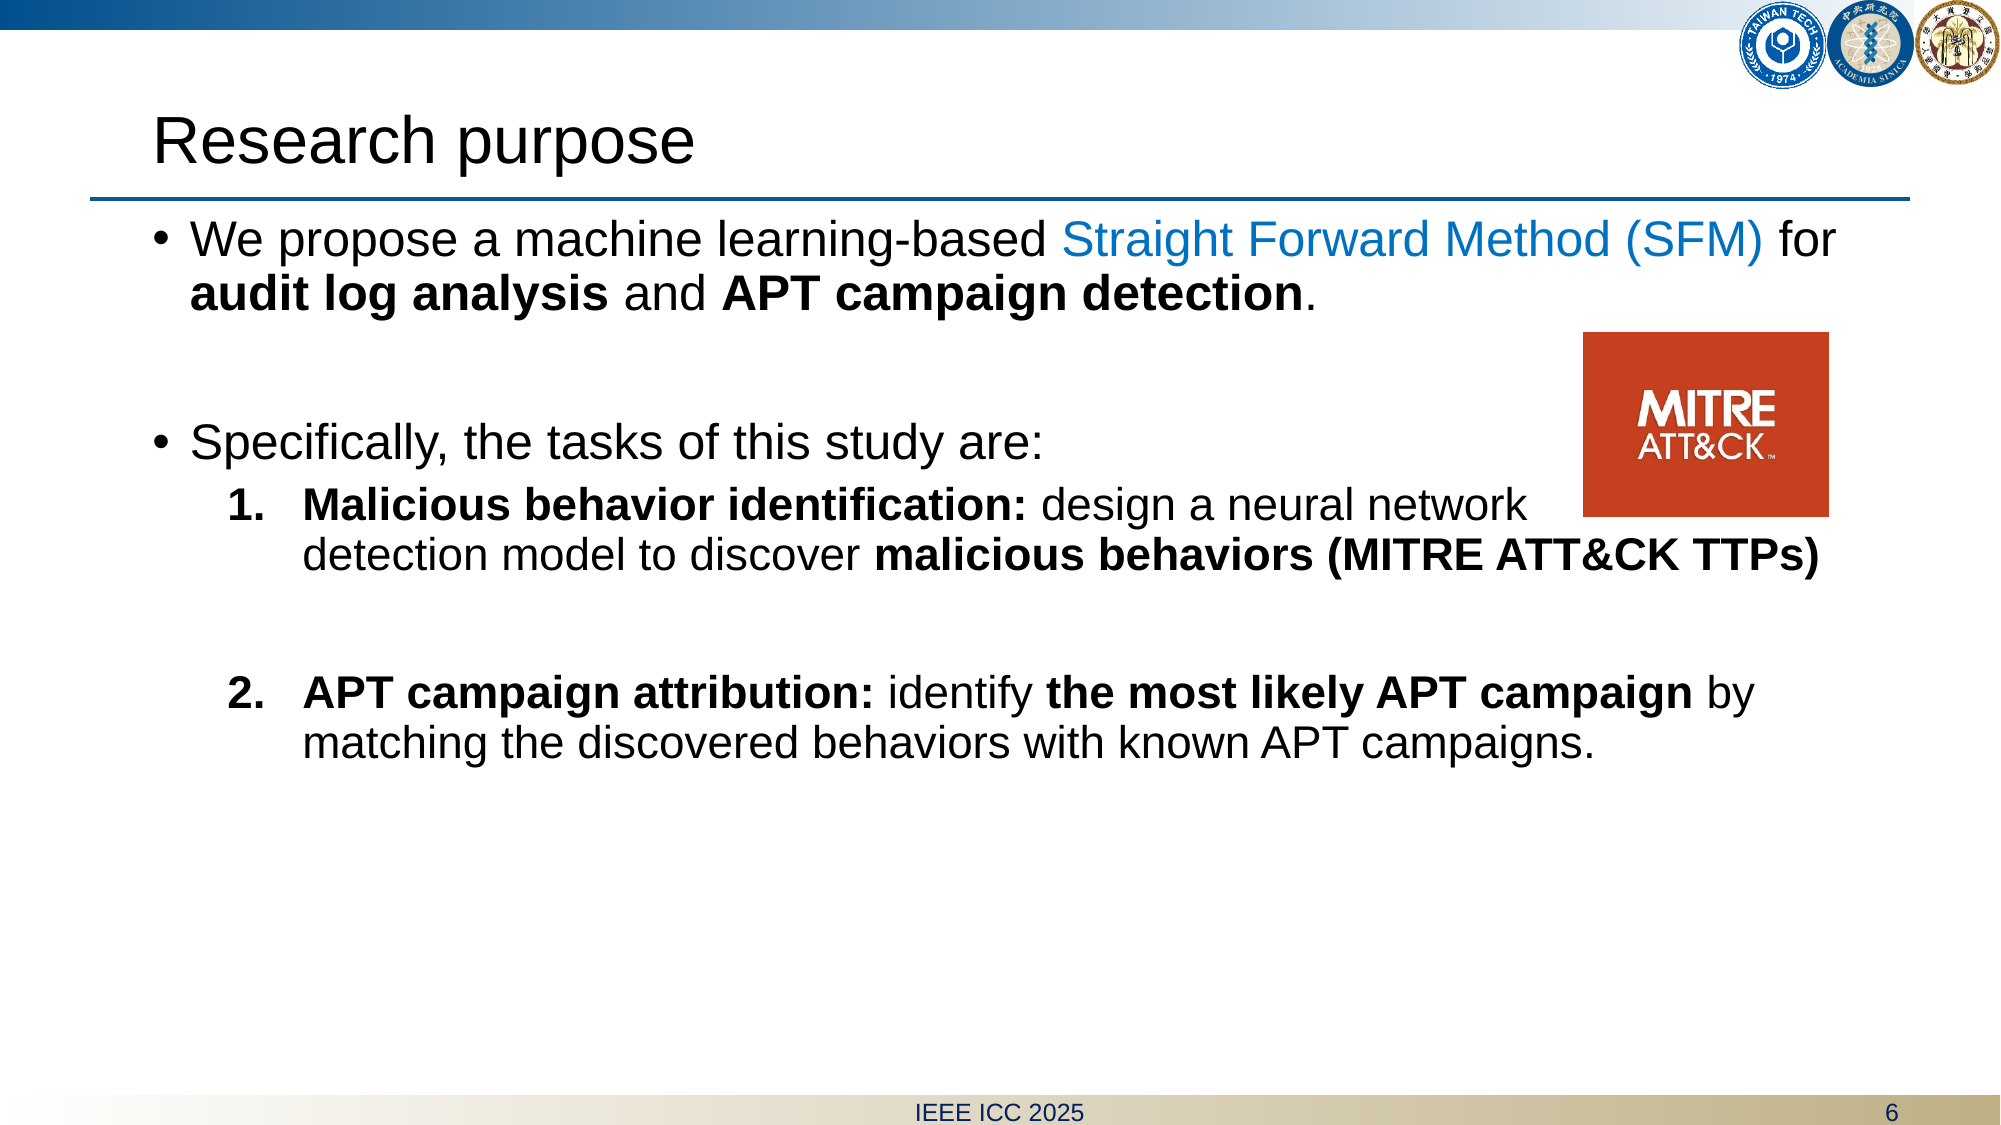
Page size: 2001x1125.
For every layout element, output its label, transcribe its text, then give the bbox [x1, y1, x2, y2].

footer IEEE ICC 2025 [662, 1082, 1338, 1125]
title Research purpose [137, 91, 1863, 193]
slide_number 6 [1601, 1082, 1915, 1125]
picture [1737, 0, 2000, 91]
picture [1583, 332, 1829, 517]
list We propose a machine learning-based Straight Forward Method (SFM) for audit log analysis and APT campaign detection. Specifically, the tasks of this study are: Malicious behavior identification: design a neural network detection model to discover malicious behaviors (MITRE ATT&CK TTPs) APT campaign attribution: identify the most likely APT campaign by matching the discovered behaviors with known APT campaigns. [137, 205, 1915, 1035]
